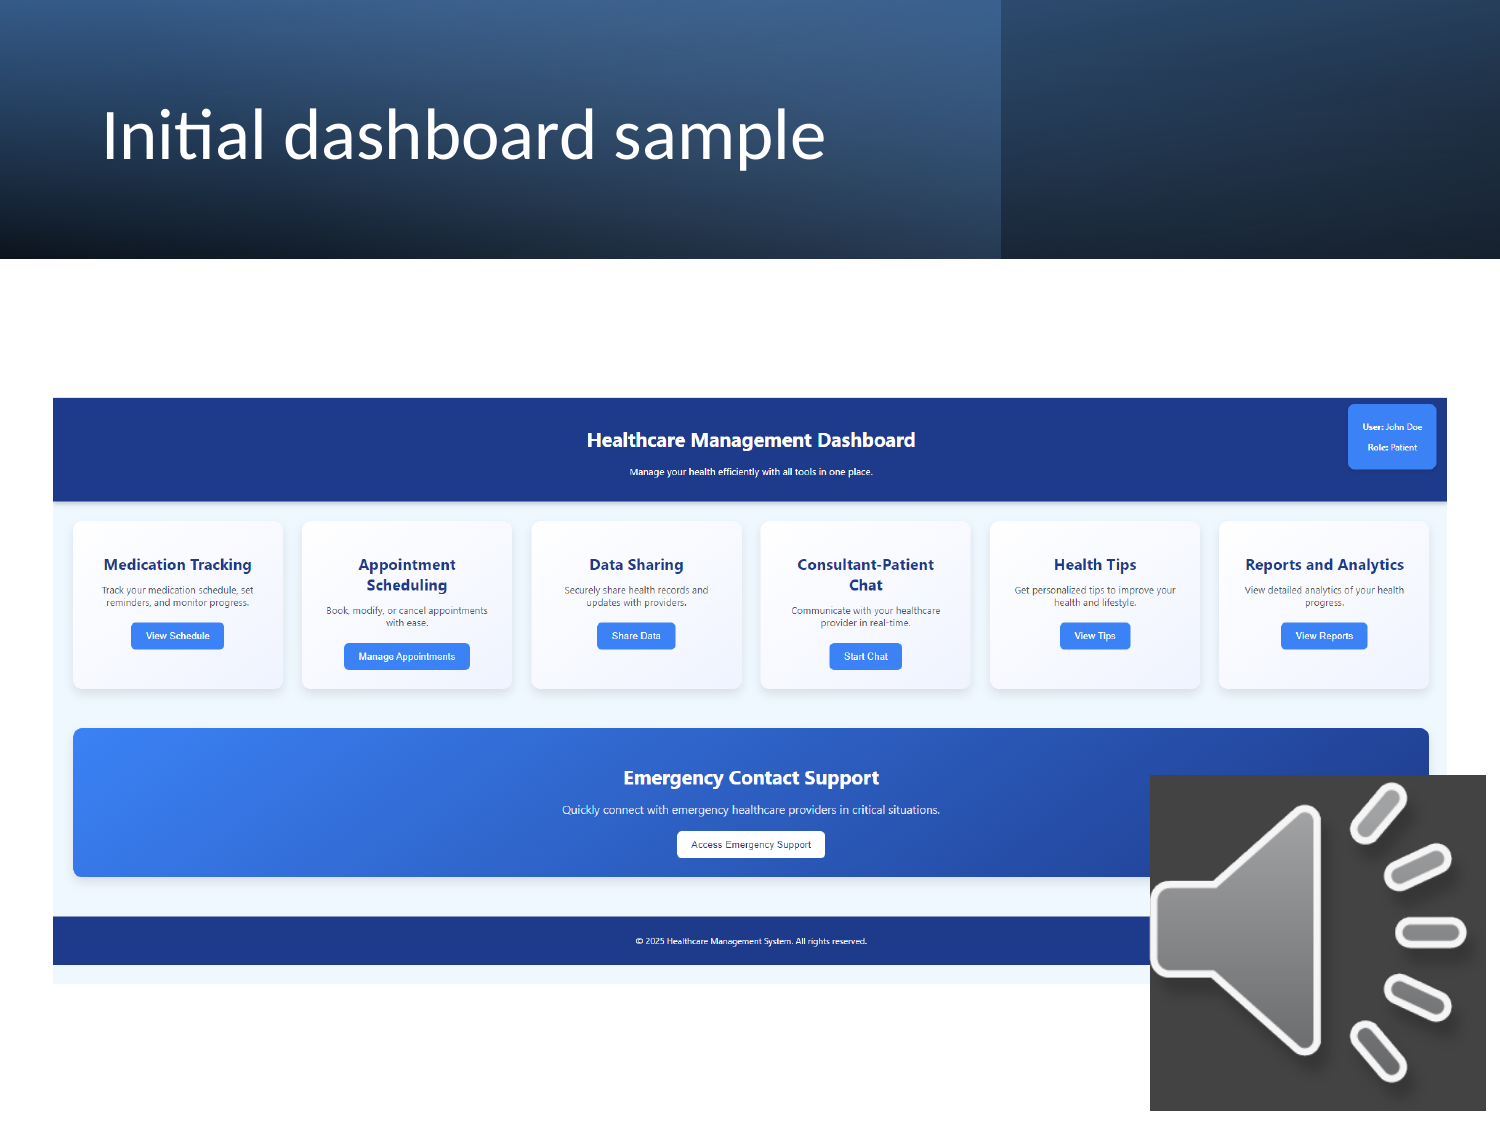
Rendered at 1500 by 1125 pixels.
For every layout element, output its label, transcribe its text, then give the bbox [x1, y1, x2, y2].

text_box [0, 0, 1500, 260]
title Initial dashboard sample [86, 40, 956, 231]
picture [52, 391, 1487, 1112]
text_box [0, 261, 1500, 1125]
